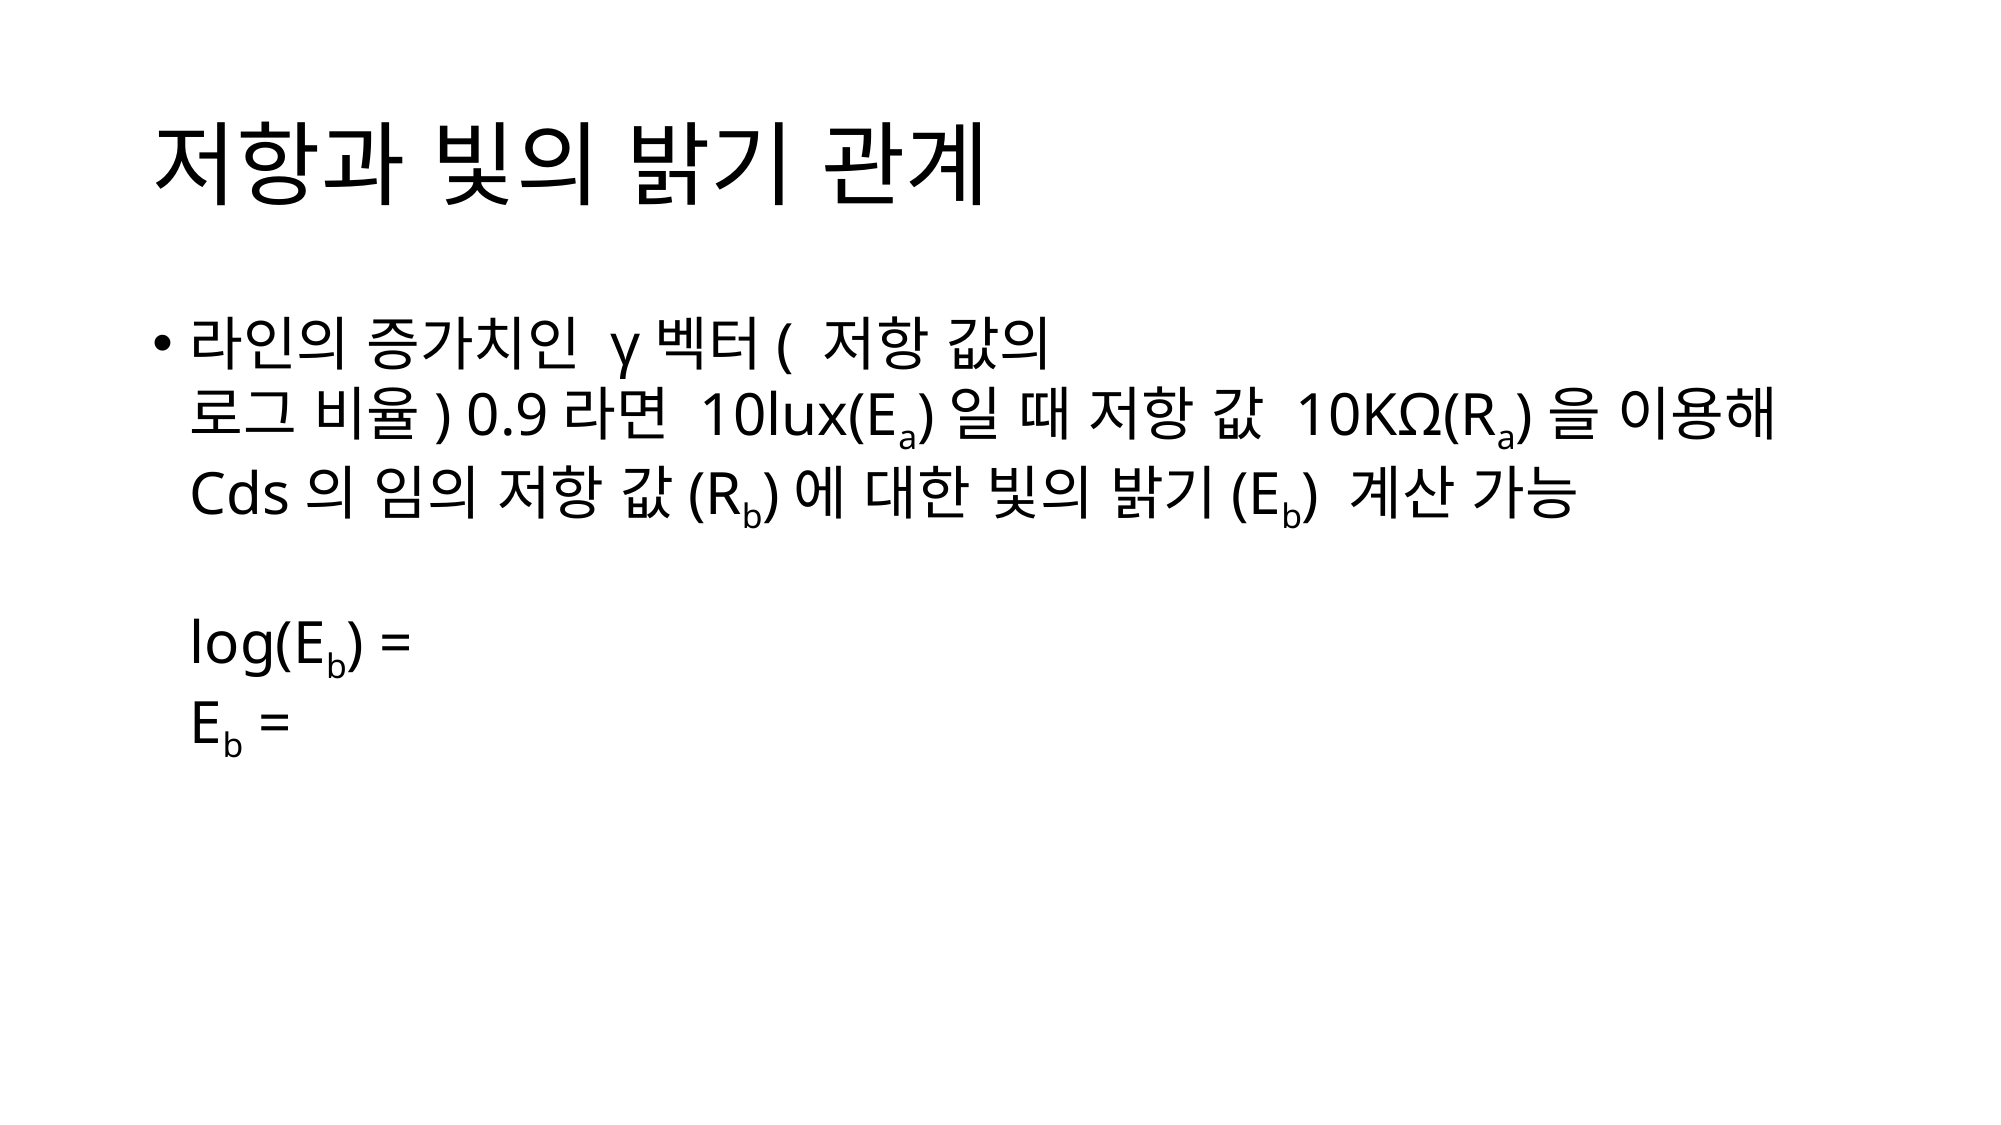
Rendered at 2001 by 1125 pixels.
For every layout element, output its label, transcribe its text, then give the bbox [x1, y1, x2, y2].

title 저항과 빛의 밝기 관계 [137, 59, 1863, 278]
